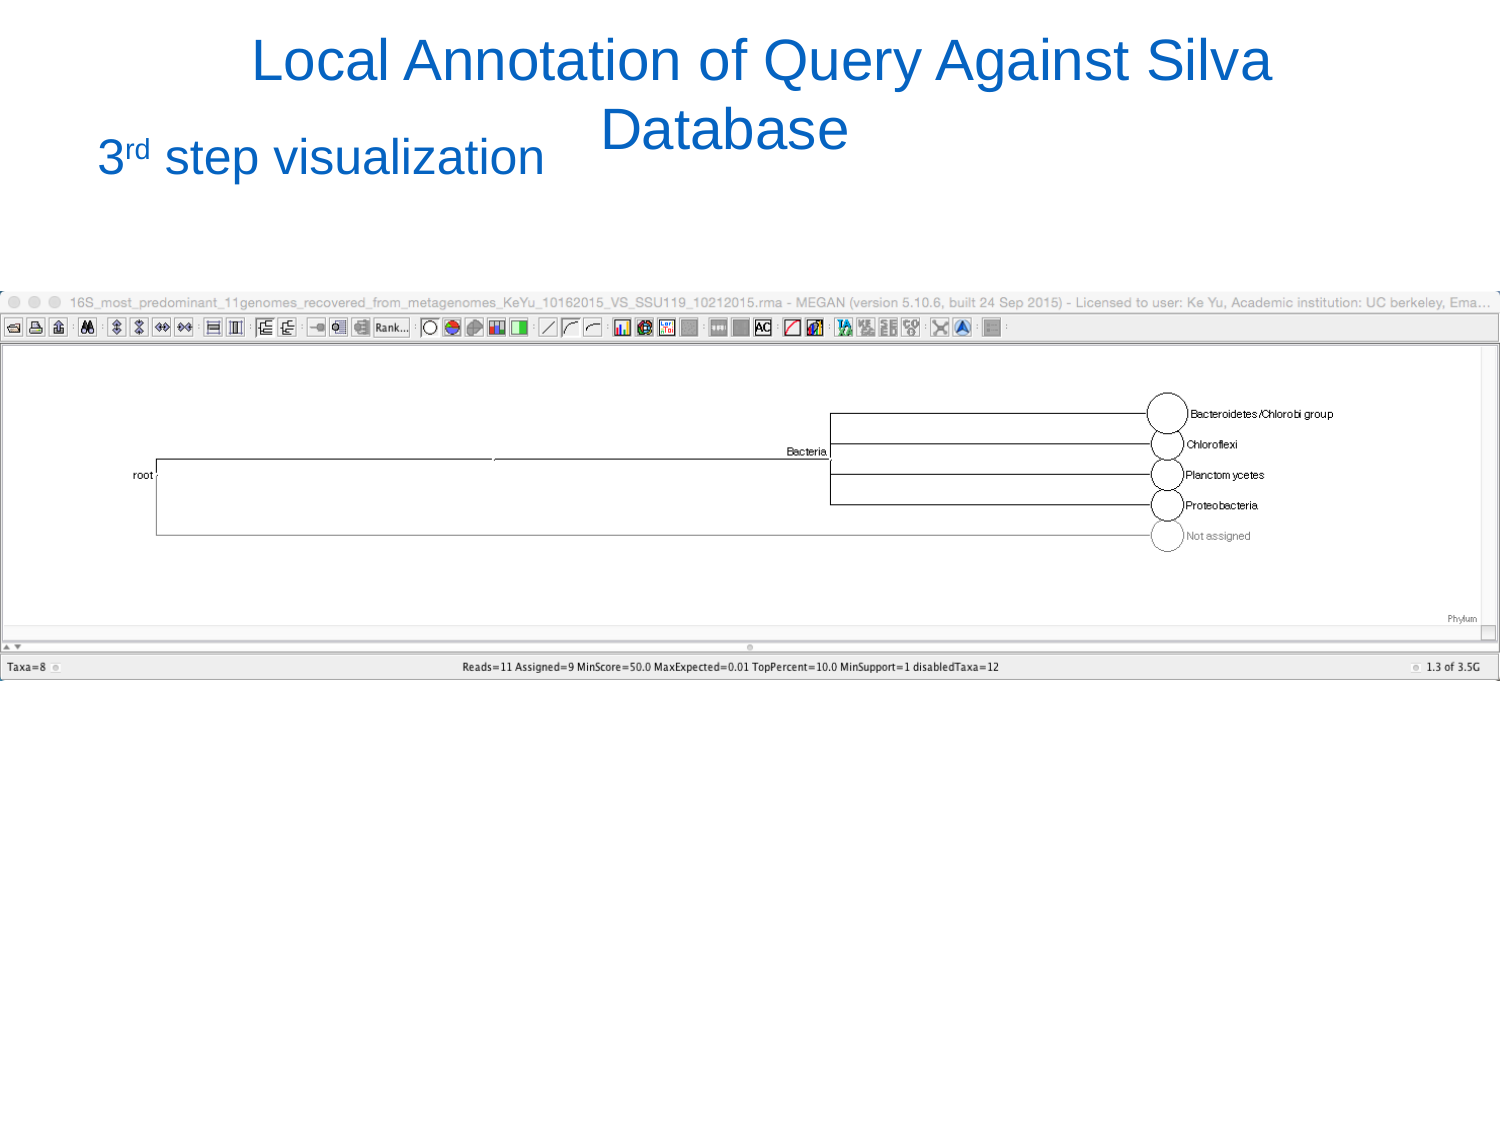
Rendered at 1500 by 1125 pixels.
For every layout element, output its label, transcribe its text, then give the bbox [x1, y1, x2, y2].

text_box Local Annotation of Query Against Silva Database [77, 14, 1373, 116]
text_box 3rd step visualization [14, 116, 1436, 192]
picture [0, 291, 1500, 681]
